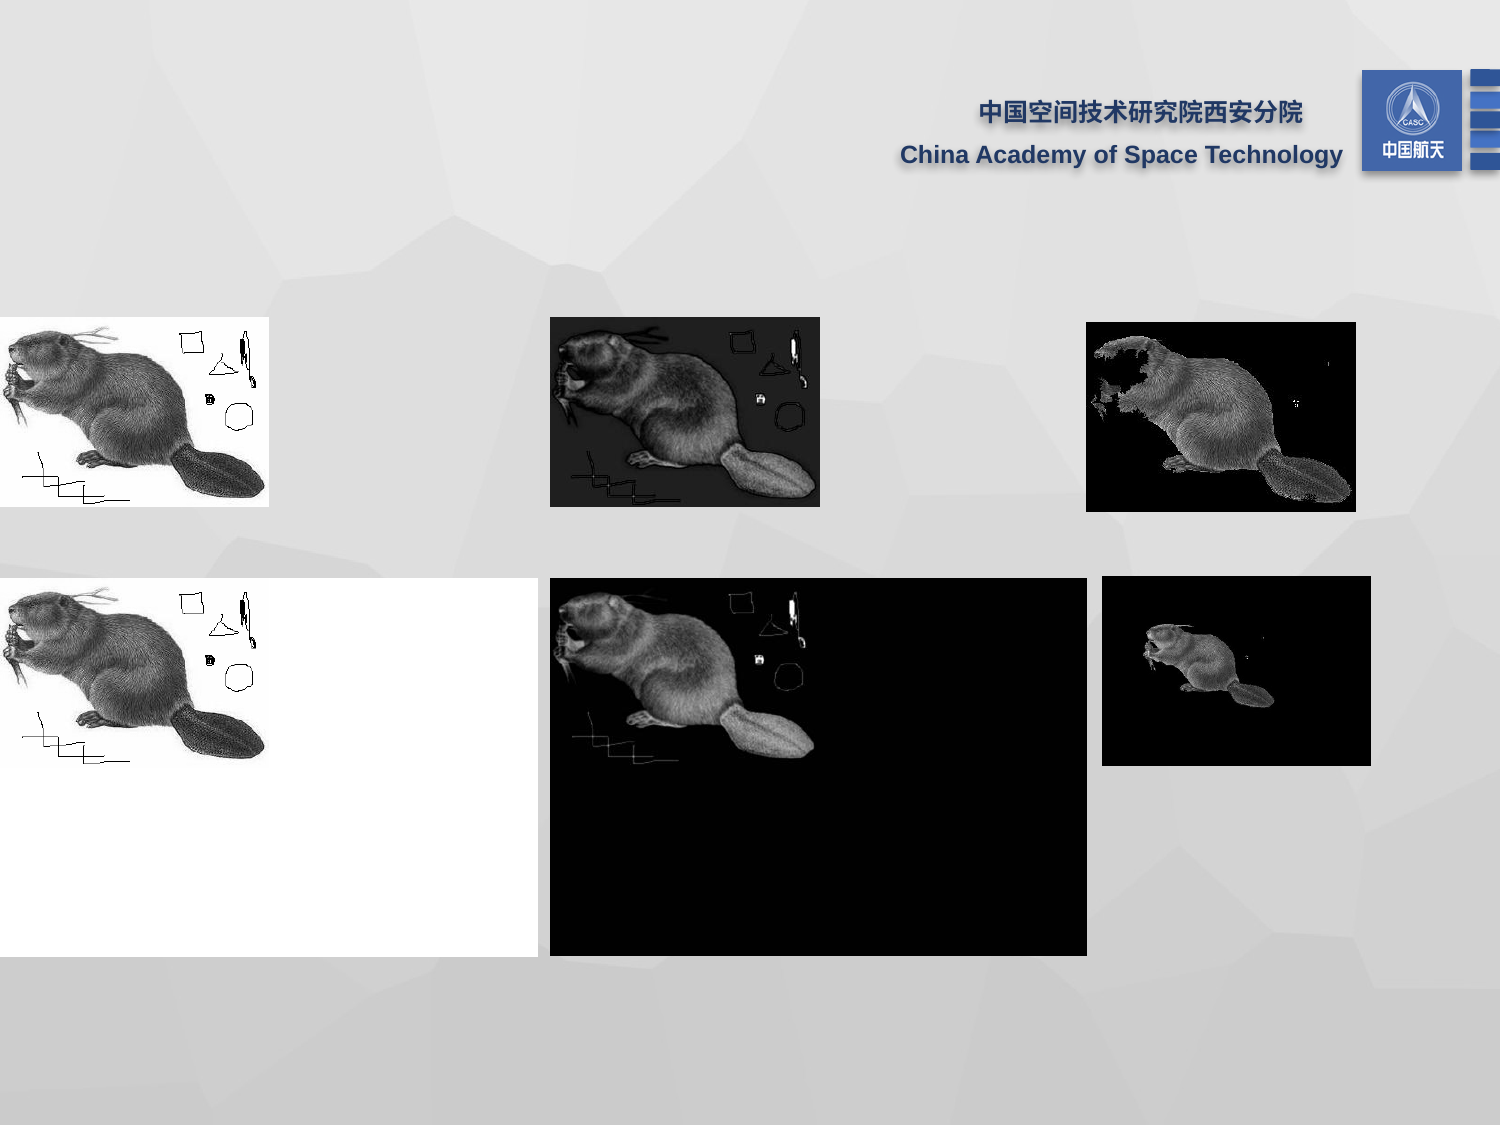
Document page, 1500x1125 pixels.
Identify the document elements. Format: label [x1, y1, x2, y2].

picture [0, 1, 1500, 1125]
picture [1362, 70, 1462, 171]
text_box [783, 69, 1500, 175]
